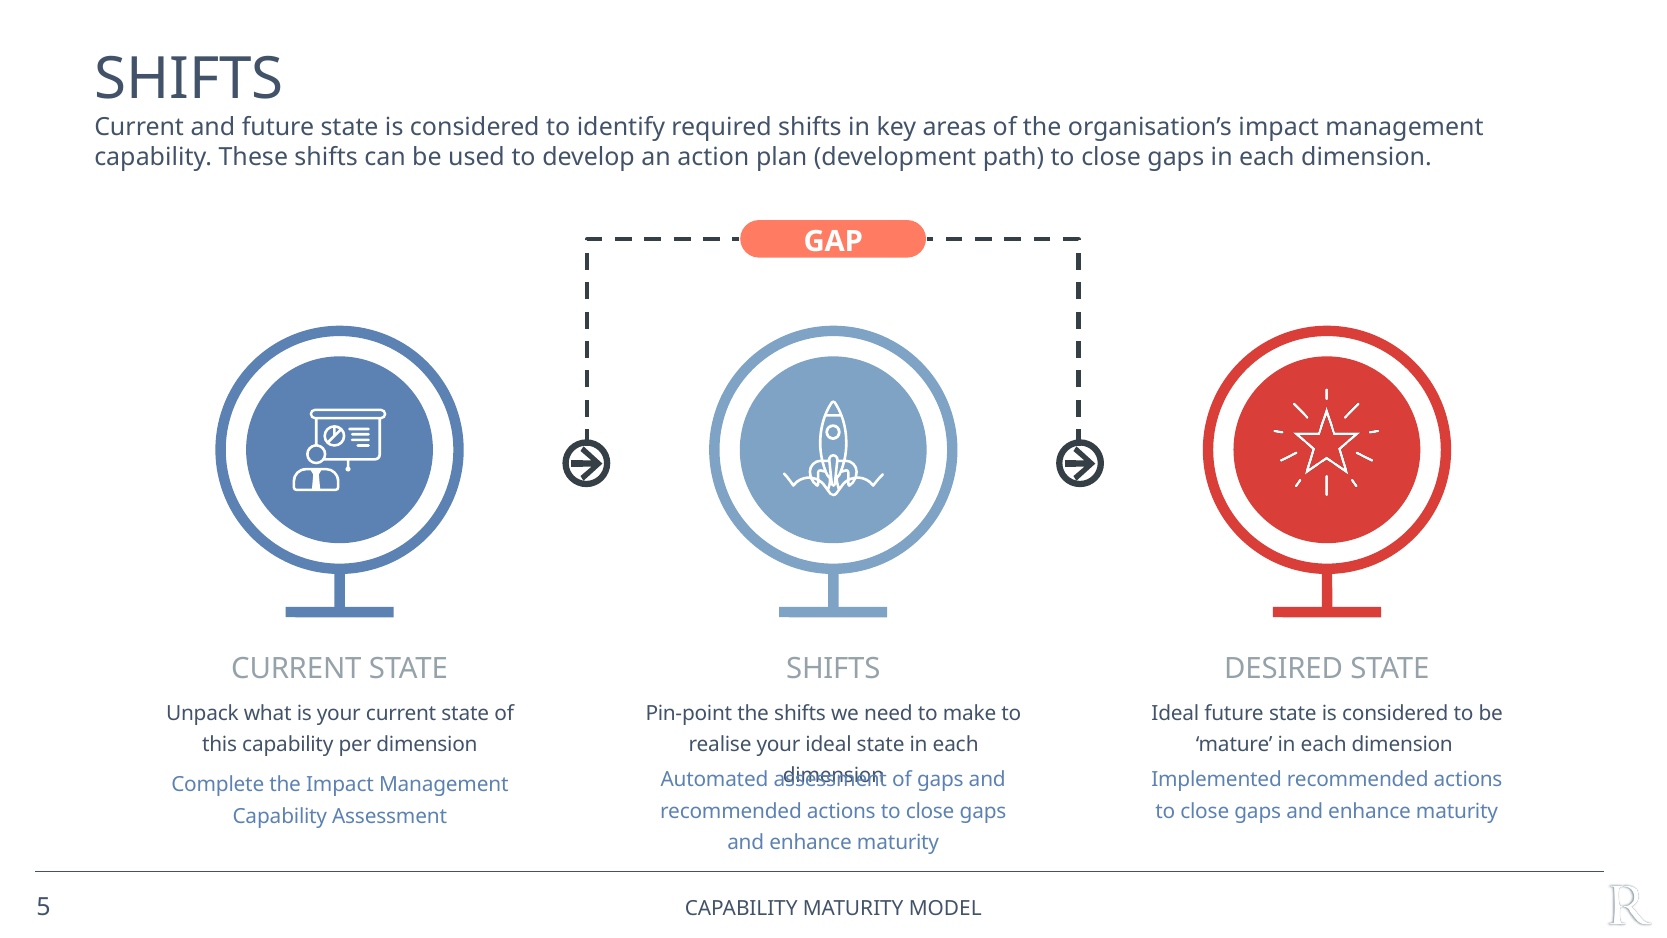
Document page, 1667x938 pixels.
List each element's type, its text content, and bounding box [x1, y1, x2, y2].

text_box Unpack what is your current state of this capability per dimension [140, 685, 539, 757]
text_box [565, 442, 608, 485]
text_box GAP [753, 214, 914, 265]
text_box Complete the Impact Management Capability Assessment [140, 757, 539, 835]
text_box [926, 237, 1081, 446]
picture [1263, 379, 1390, 506]
text_box DESIRED STATE [1127, 641, 1527, 685]
title Shifts [79, 15, 1588, 102]
text_box SHIFTS [634, 641, 1033, 685]
text_box [914, 221, 927, 257]
text_box Pin-point the shifts we need to make to realise your ideal state in each dimension [620, 685, 1046, 794]
text_box CURRENT STATE [140, 641, 539, 685]
picture [1605, 882, 1654, 928]
text_box Implemented recommended actions to close gaps and enhance maturity [1127, 752, 1526, 830]
text_box [714, 330, 953, 569]
text_box [292, 467, 340, 492]
text_box [1208, 330, 1446, 569]
text_box [1059, 442, 1101, 485]
list Capability maturity model [412, 882, 1254, 932]
list Current and future state is considered to identify required shifts in key areas of the organisation’s impact management capability. These shifts can be used to develop an action plan (development path) to close gaps in each dimension. [79, 102, 1588, 158]
text_box [783, 400, 884, 497]
text_box [740, 221, 753, 257]
text_box [585, 237, 739, 446]
slide_number 5 [7, 882, 80, 933]
text_box [306, 408, 387, 472]
text_box Ideal future state is considered to be ‘mature’ in each dimension [1127, 685, 1527, 763]
text_box Automated assessment of gaps and recommended actions to close gaps and enhance maturity [633, 752, 1033, 861]
text_box [220, 330, 459, 569]
